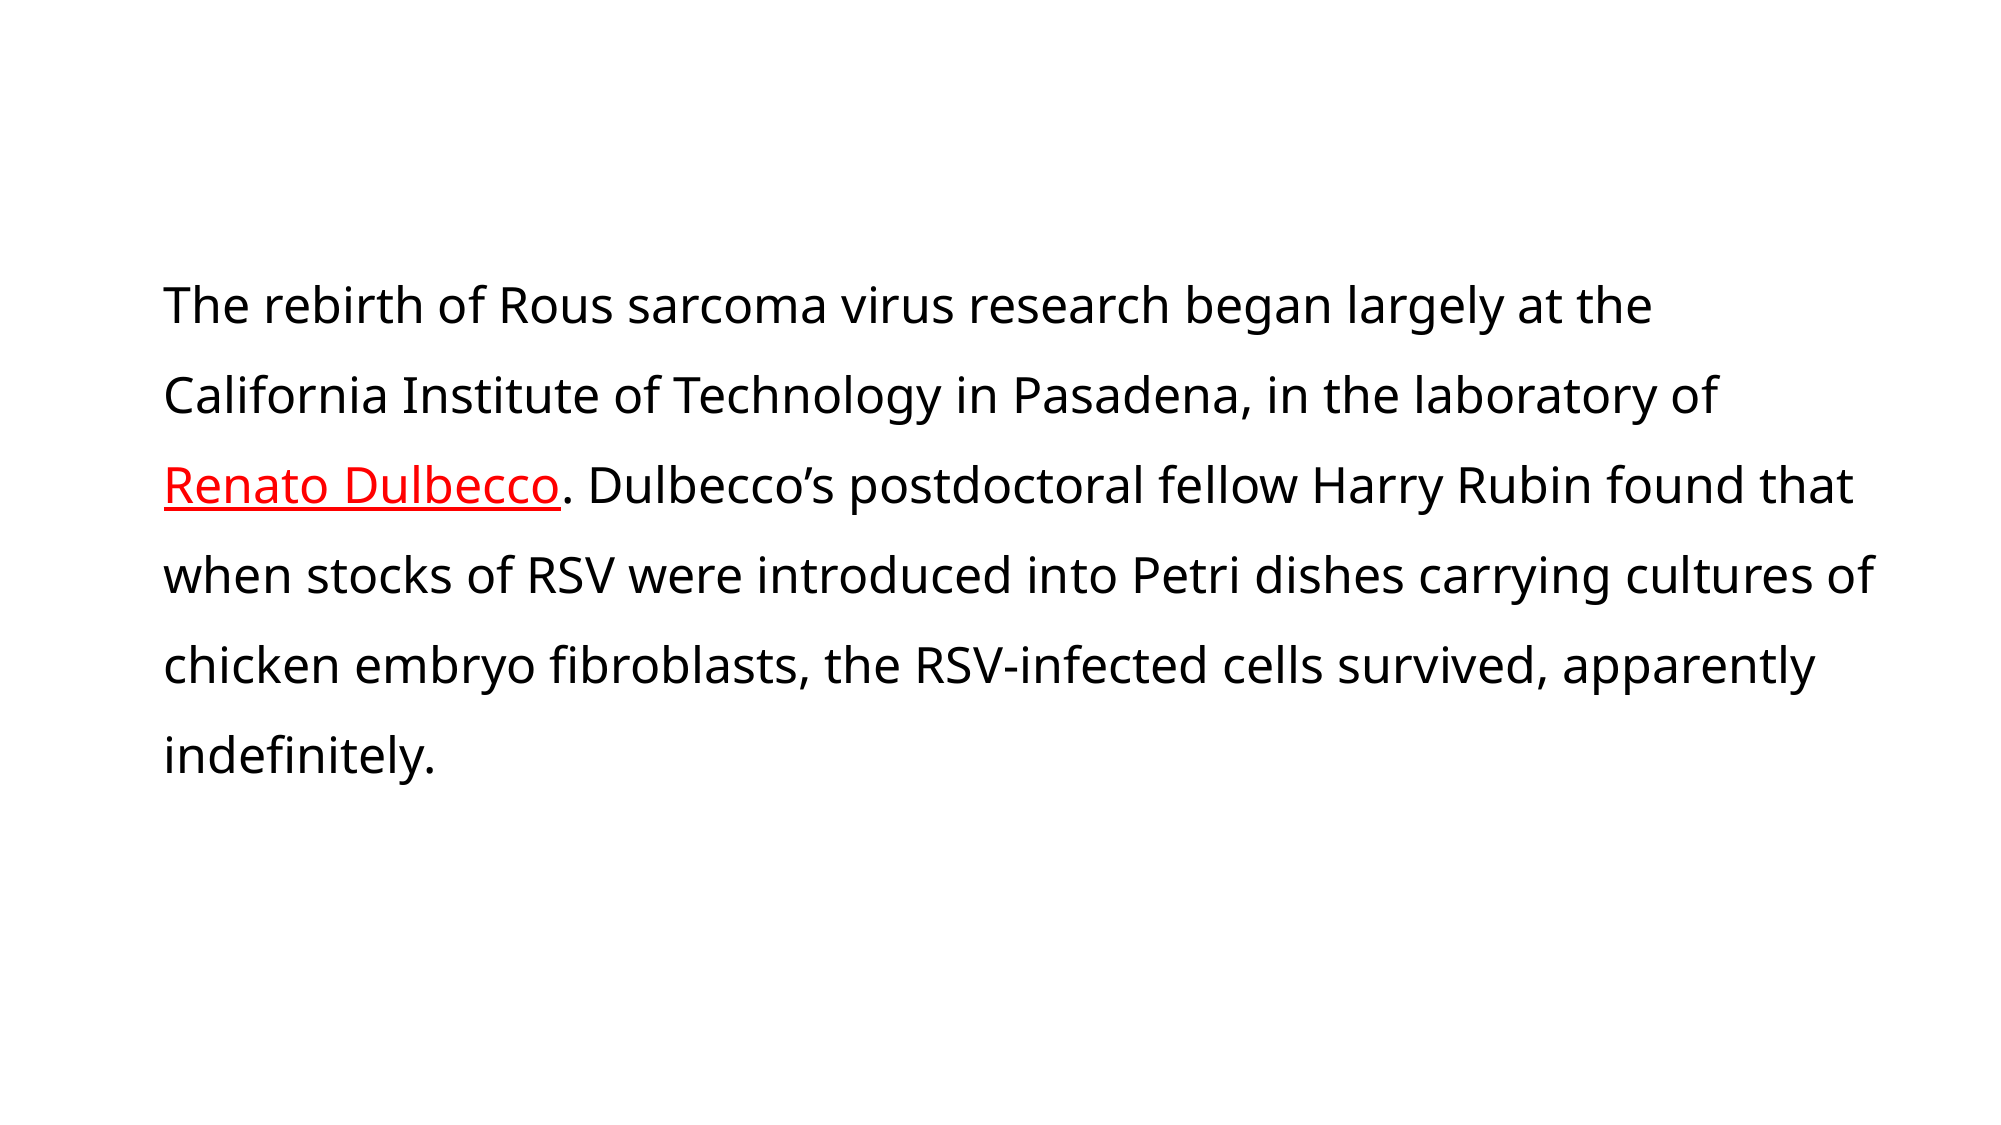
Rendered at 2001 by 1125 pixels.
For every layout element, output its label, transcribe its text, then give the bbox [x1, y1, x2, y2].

text_box The rebirth of Rous sarcoma virus research began largely at the California Institute of Technology in Pasadena, in the laboratory of Renato Dulbecco. Dulbecco’s postdoctoral fellow Harry Rubin found that when stocks of RSV were introduced into Petri dishes carrying cultures of chicken embryo fibroblasts, the RSV-infected cells survived, apparently indefinitely. [148, 236, 1899, 792]
